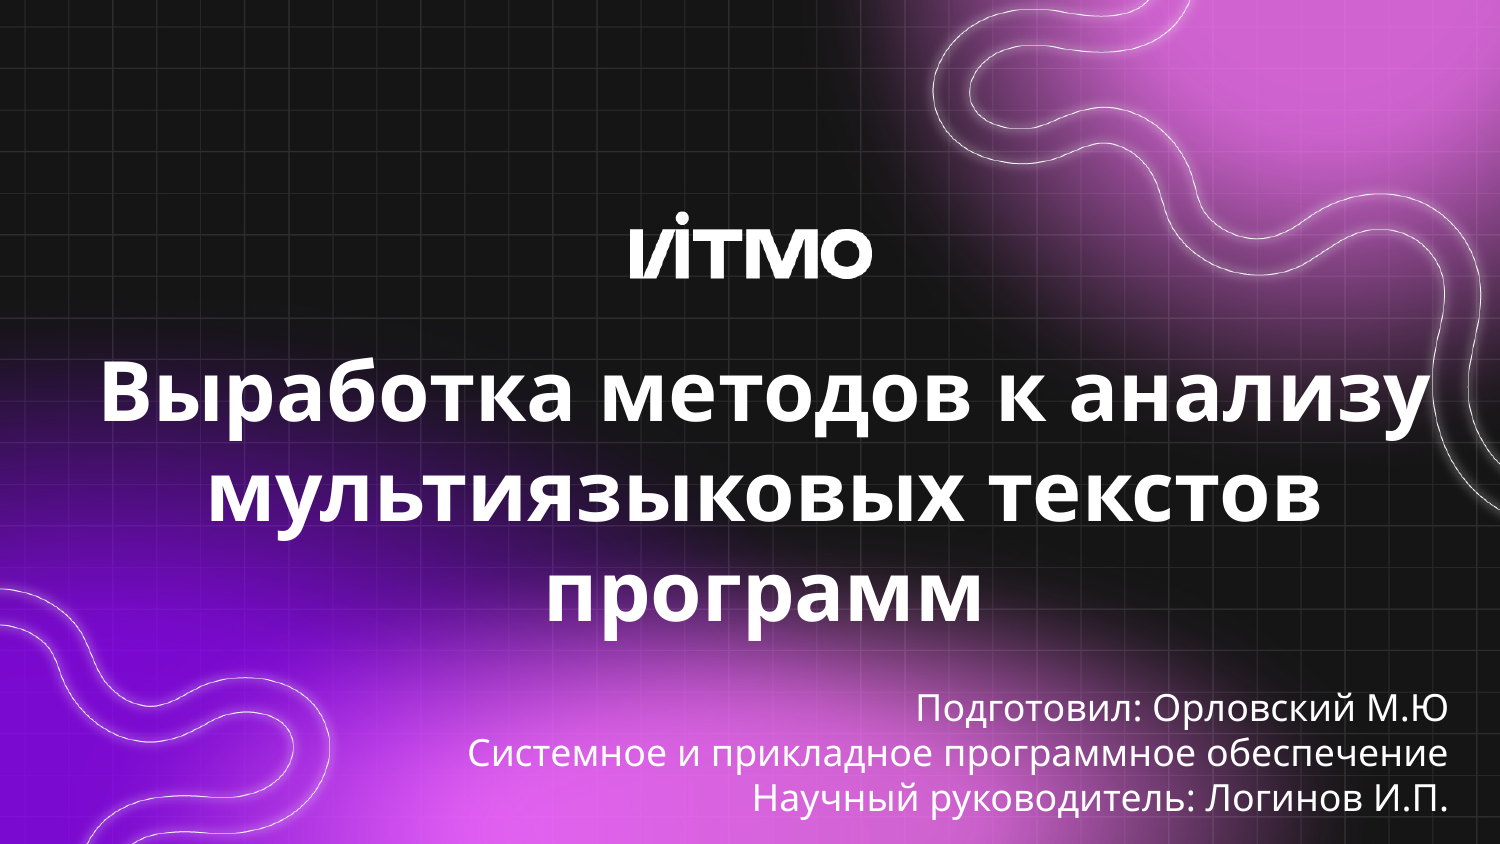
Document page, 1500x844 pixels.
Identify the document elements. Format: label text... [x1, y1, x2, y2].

picture [0, 0, 1500, 844]
title Выработка методов к анализу мультиязыковых текстов программ [42, 337, 1488, 640]
text_box Подготовил: Орловский М.Ю Системное и прикладное программное обеспечение Научный руководитель: Логинов И.П. [97, 676, 1465, 826]
